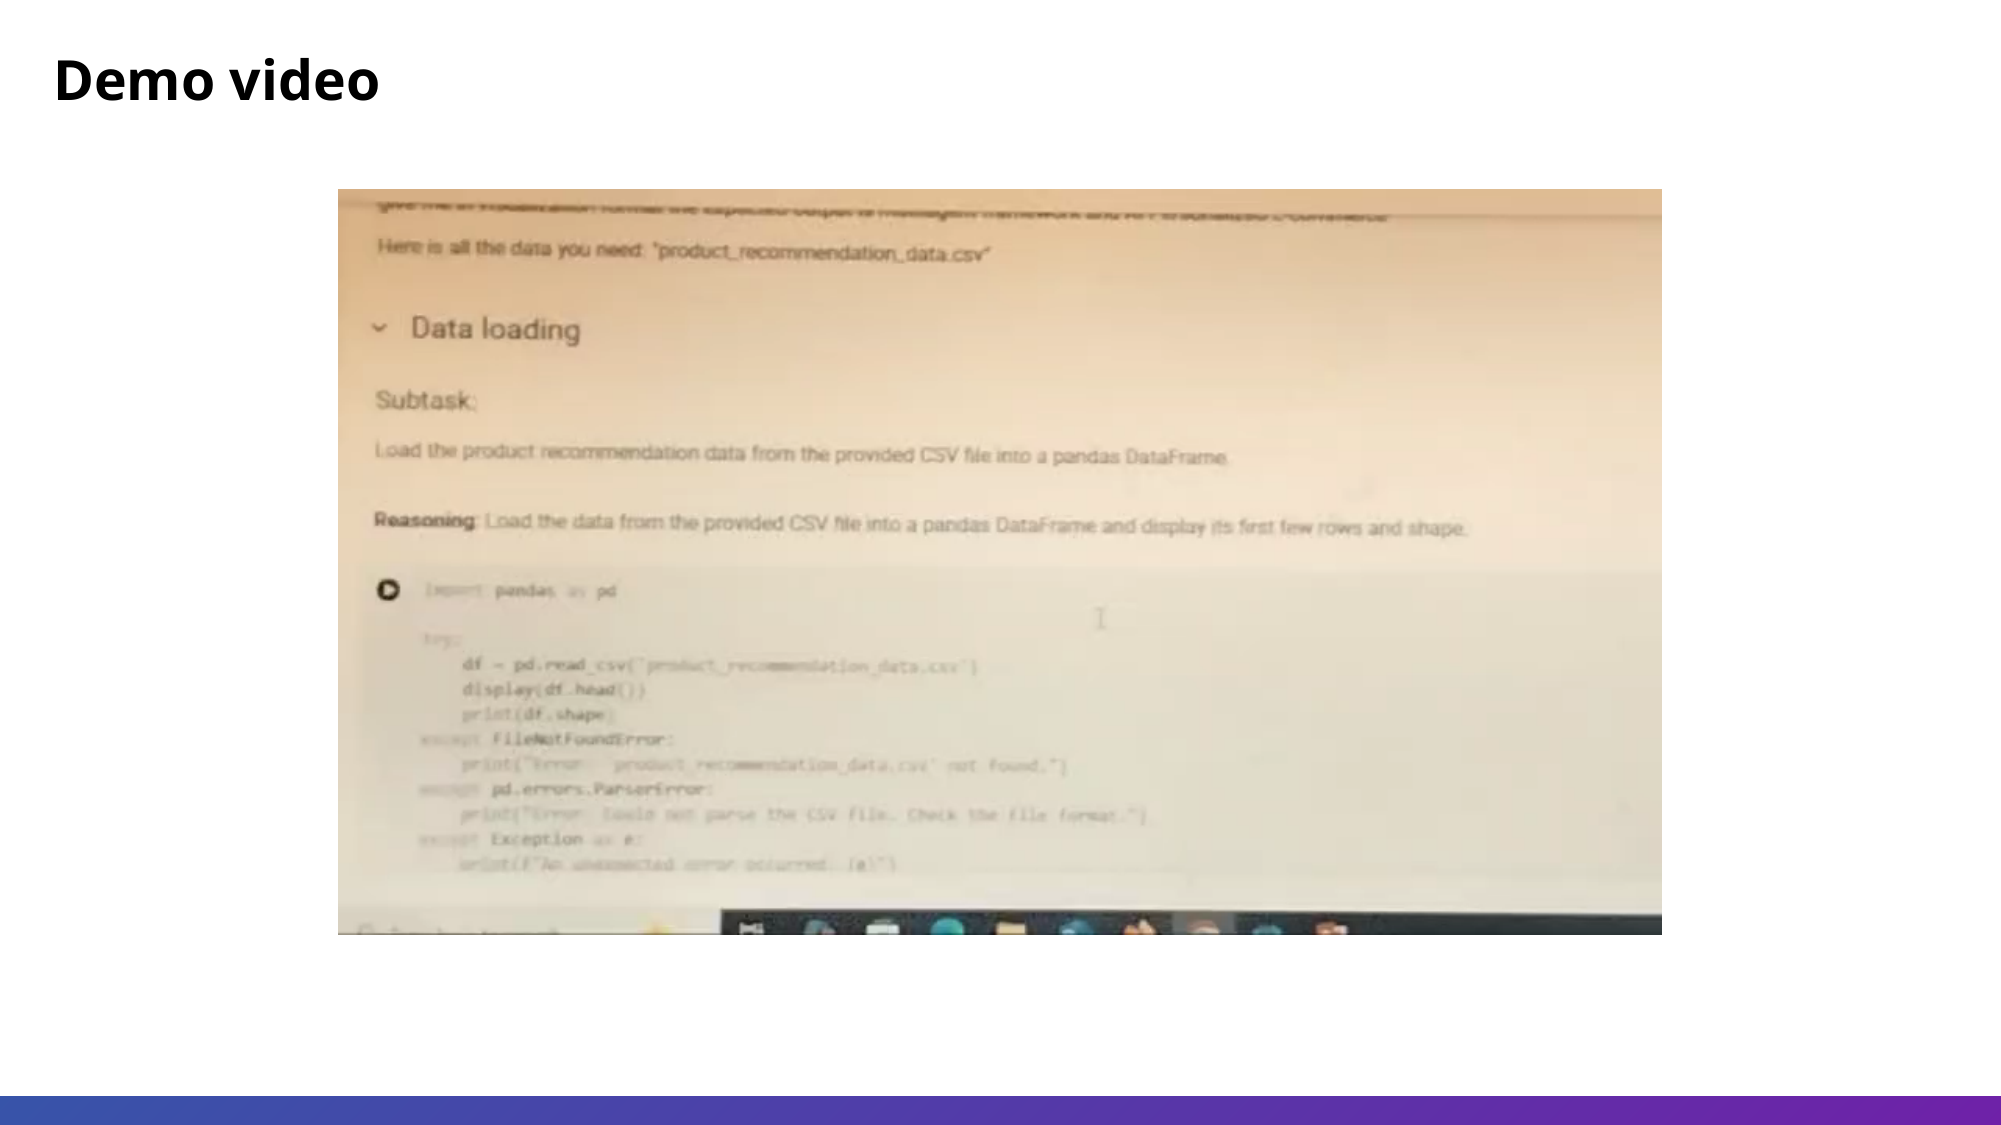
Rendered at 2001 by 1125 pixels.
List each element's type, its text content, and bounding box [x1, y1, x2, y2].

text_box Demo video [53, 57, 1896, 197]
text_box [337, 188, 1663, 937]
text_box [0, 1096, 2000, 1125]
